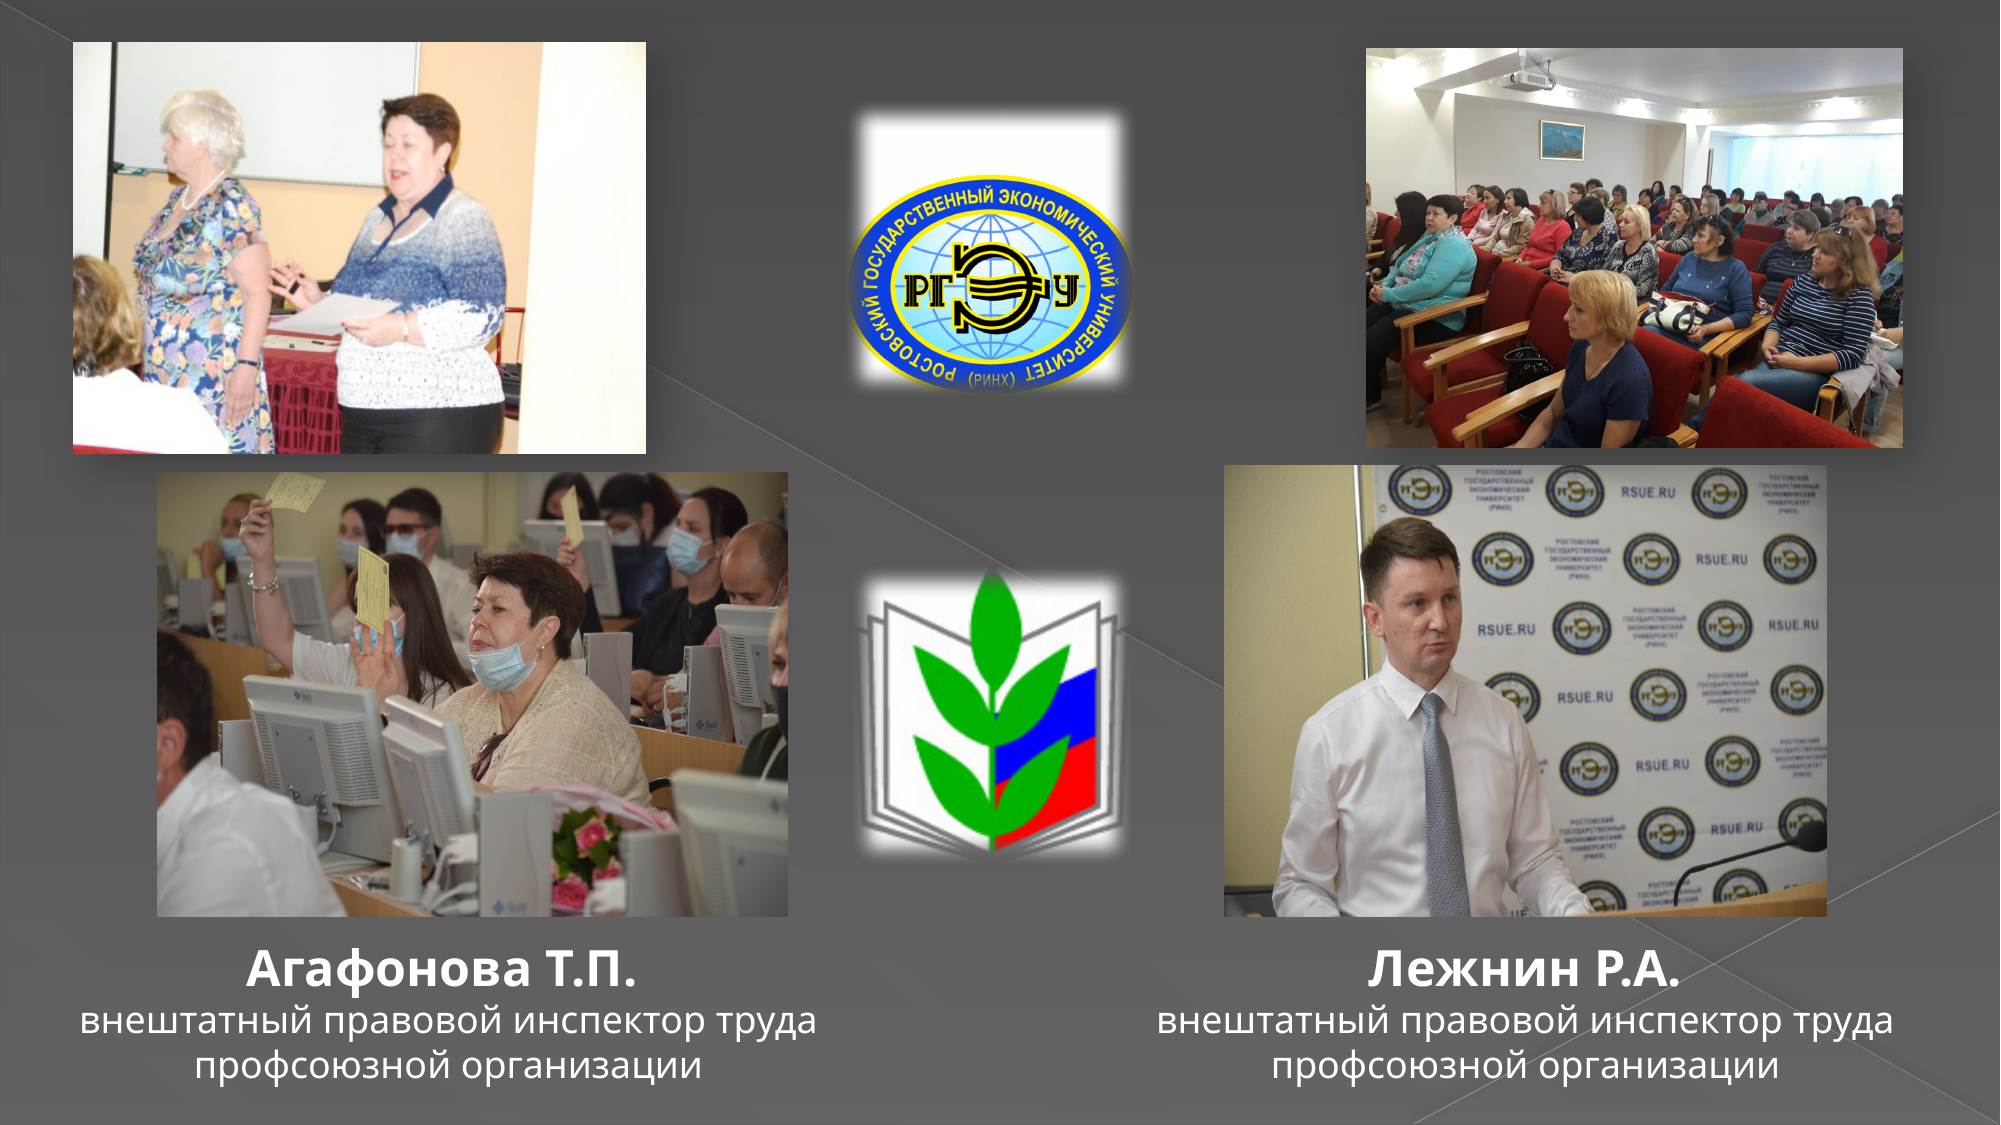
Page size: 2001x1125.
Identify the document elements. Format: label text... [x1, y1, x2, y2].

text_box Агафонова Т.П. внештатный правовой инспектор труда профсоюзной организации [35, 928, 863, 1094]
picture [1224, 465, 1828, 918]
picture [73, 42, 646, 454]
text_box Лежнин Р.А. внештатный правовой инспектор труда профсоюзной организации [1112, 928, 1940, 1094]
picture [156, 471, 788, 918]
picture [843, 97, 1138, 399]
picture [1365, 48, 1903, 448]
picture [850, 562, 1135, 868]
